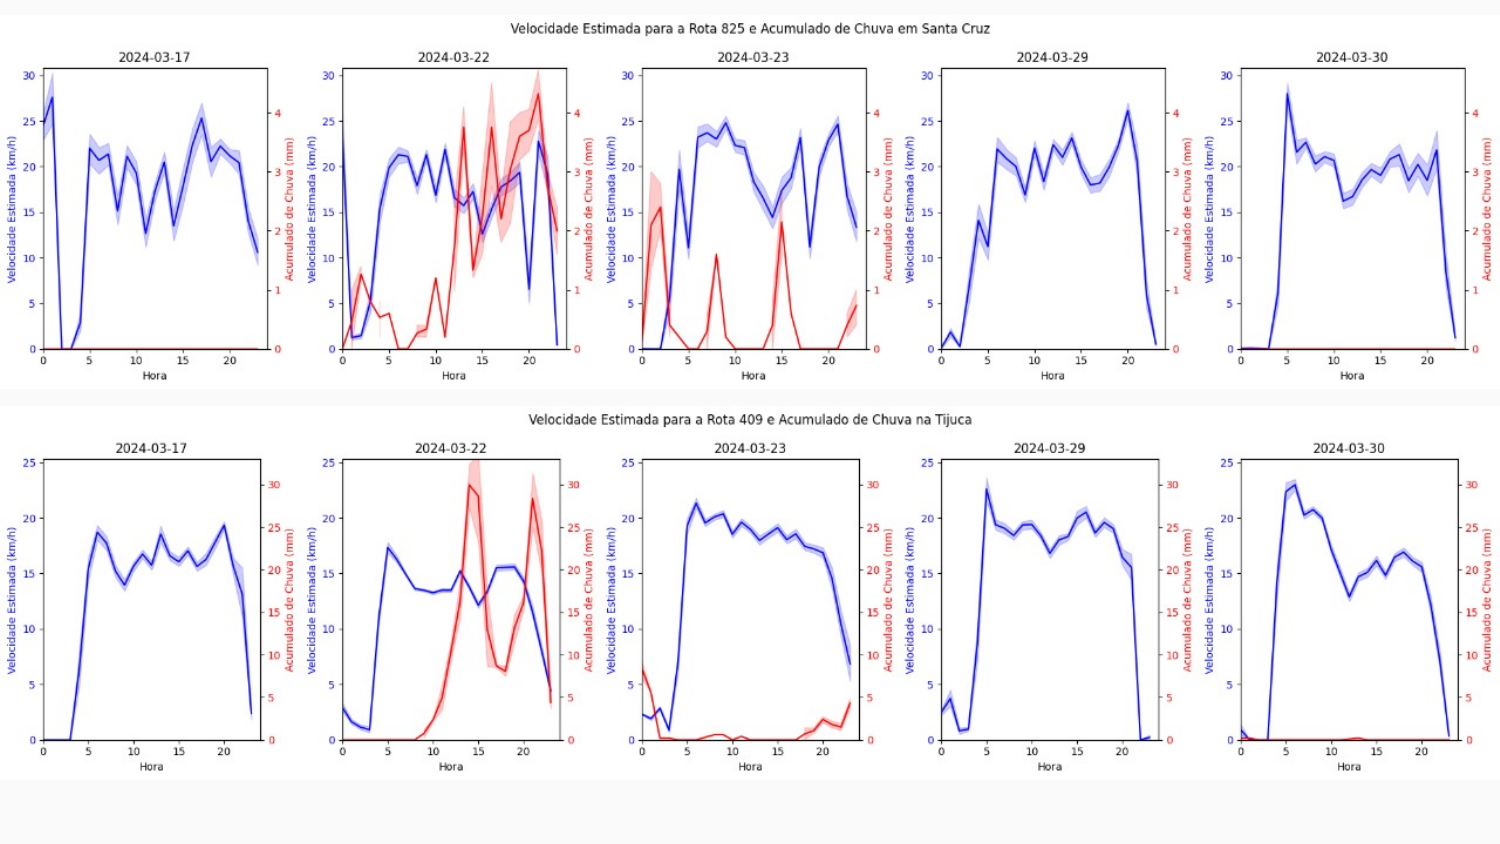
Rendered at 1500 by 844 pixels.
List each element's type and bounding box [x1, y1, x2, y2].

picture [0, 15, 1500, 389]
picture [0, 406, 1500, 780]
